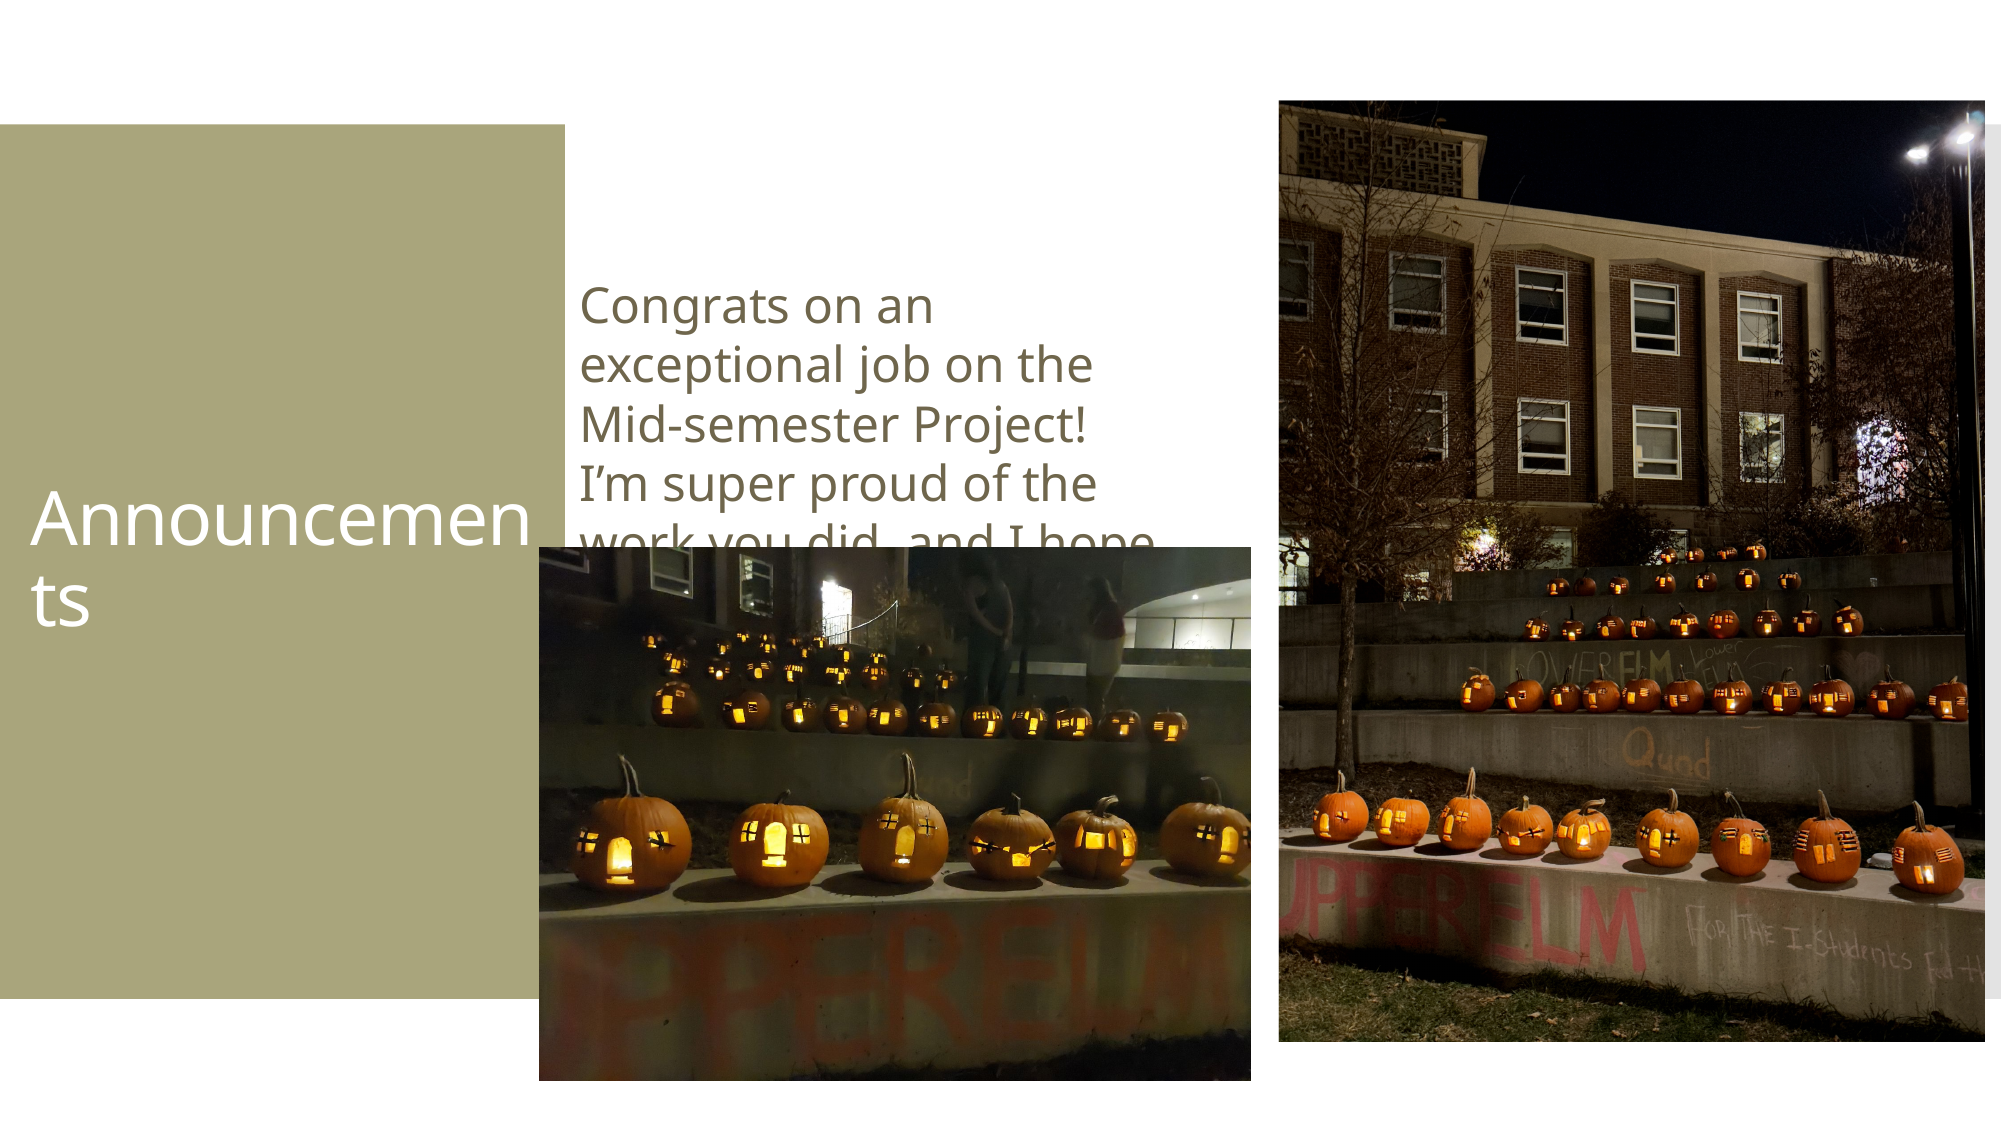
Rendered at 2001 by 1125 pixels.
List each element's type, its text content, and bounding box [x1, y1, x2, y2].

list Congrats on an exceptional job on the Mid-semester Project! I’m super proud of the work you did, and I hope you all are, too! Remember to fill out your reflection on Gradescope [564, 266, 1160, 546]
picture [538, 102, 2000, 1081]
title Announcements [15, 184, 555, 940]
